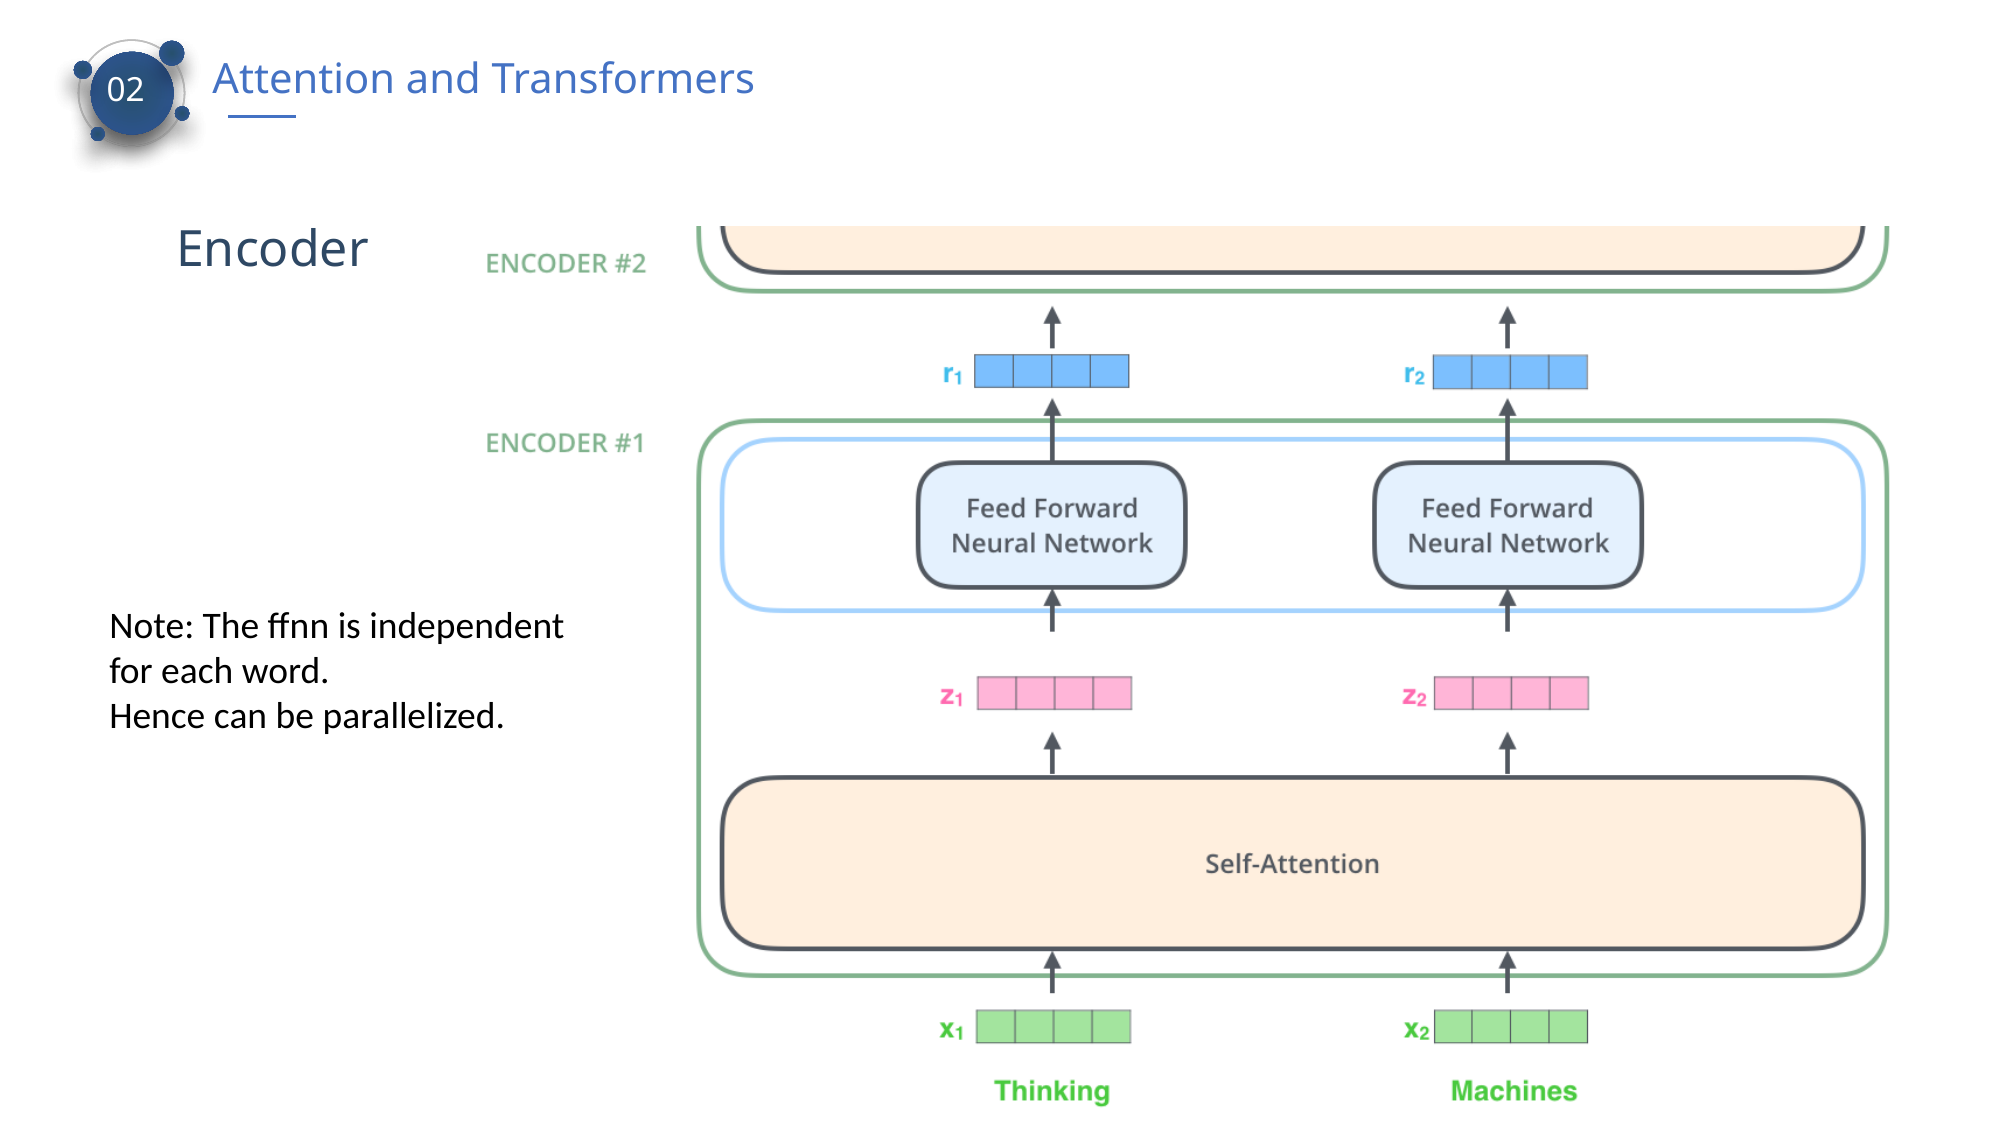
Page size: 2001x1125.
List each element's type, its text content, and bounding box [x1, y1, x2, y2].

text_box Attention and Transformers [197, 44, 770, 110]
picture [463, 226, 1943, 1125]
text_box Encoder [161, 179, 464, 285]
text_box Note: The ffnn is independent for each word. Hence can be parallelized. [94, 593, 463, 744]
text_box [73, 40, 190, 147]
